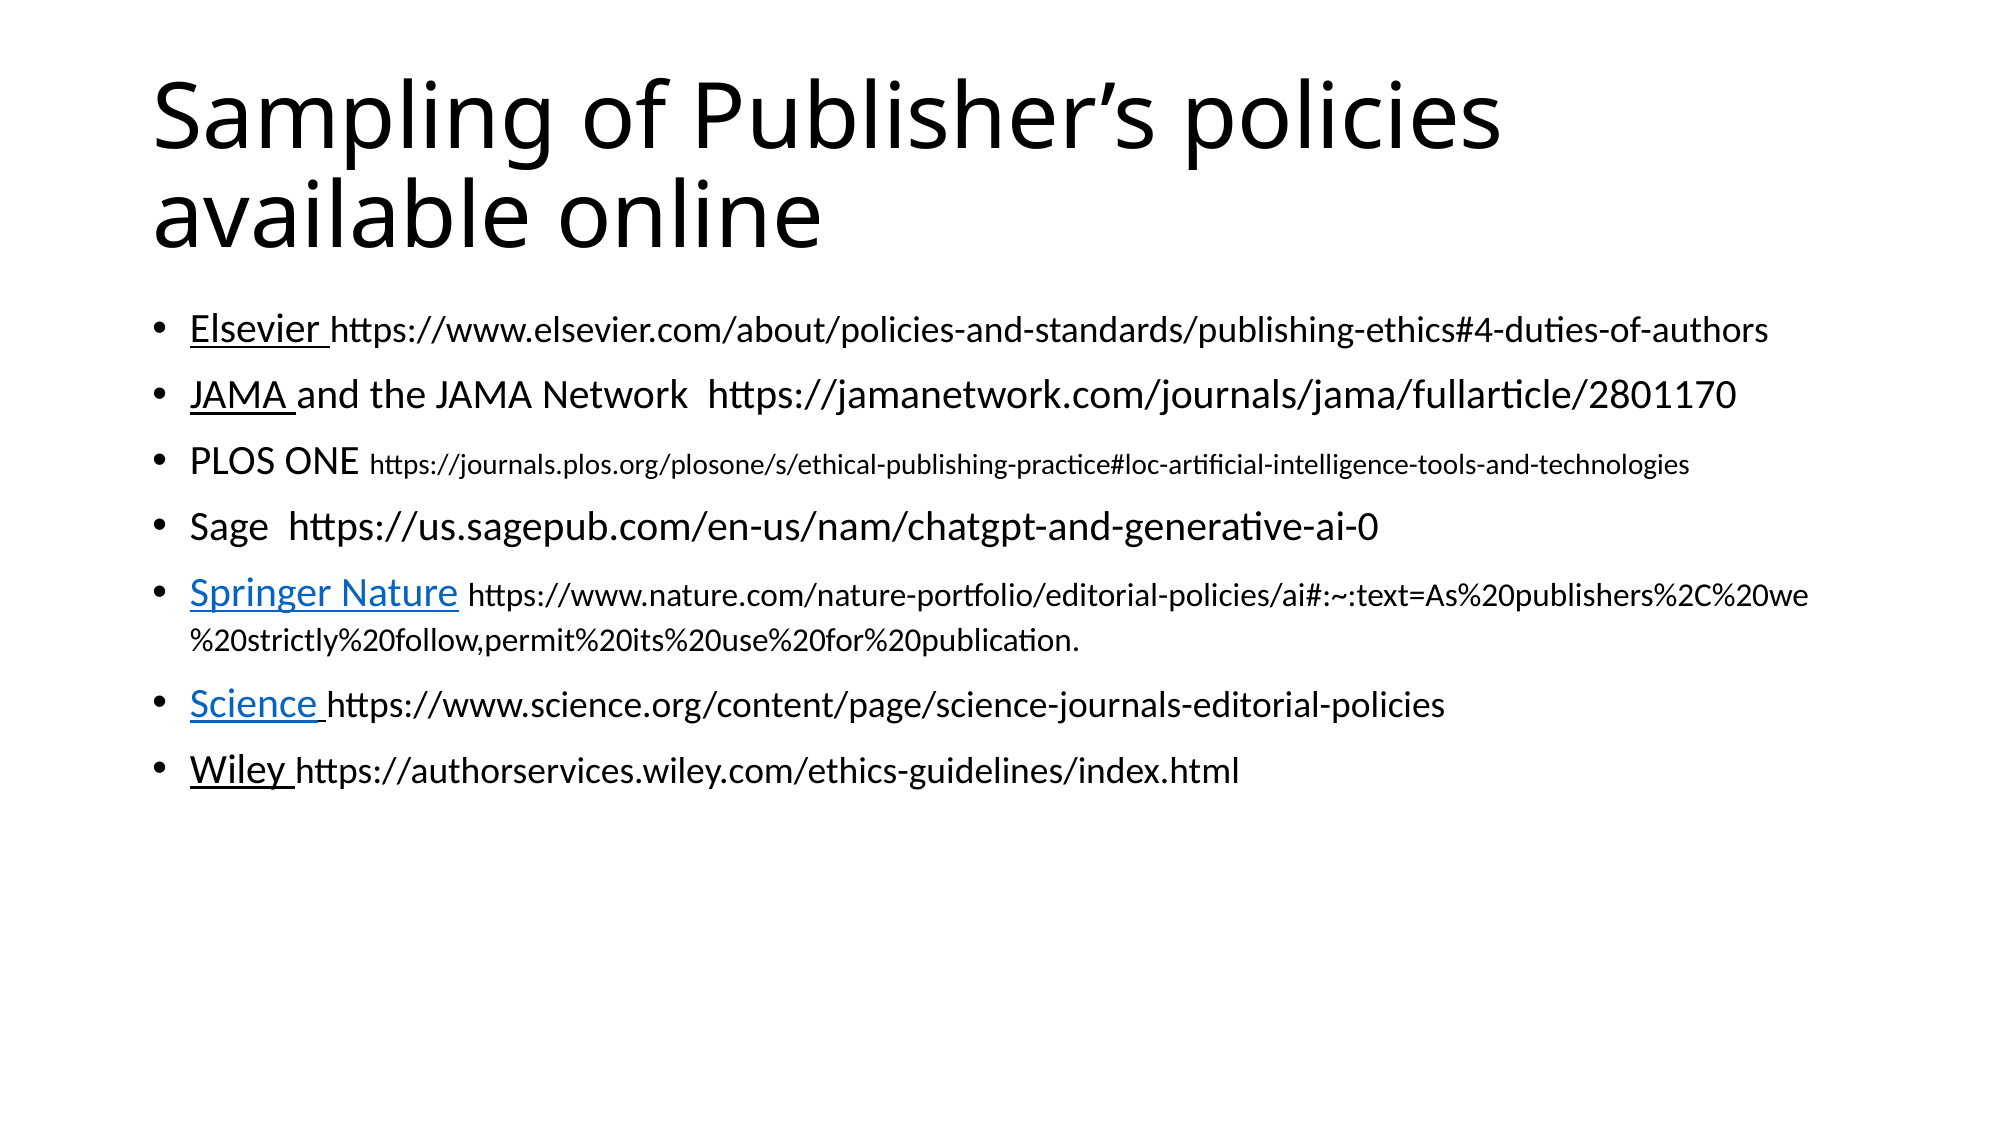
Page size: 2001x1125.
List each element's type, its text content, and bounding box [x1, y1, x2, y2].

title Sampling of Publisher’s policies available online [137, 59, 1863, 278]
list Elsevier https://www.elsevier.com/about/policies-and-standards/publishing-ethics#4-duties-of-authors JAMA and the JAMA Network https://jamanetwork.com/journals/jama/fullarticle/2801170 PLOS ONE https://journals.plos.org/plosone/s/ethical-publishing-practice#loc-artificial-intelligence-tools-and-technologies Sage https://us.sagepub.com/en-us/nam/chatgpt-and-generative-ai-0 Springer Nature https://www.nature.com/nature-portfolio/editorial-policies/ai#:~:text=As%20publishers%2C%20we%20strictly%20follow,permit%20its%20use%20for%20publication. Science https://www.science.org/content/page/science-journals-editorial-policies Wiley https://authorservices.wiley.com/ethics-guidelines/index.html [137, 299, 1863, 1014]
